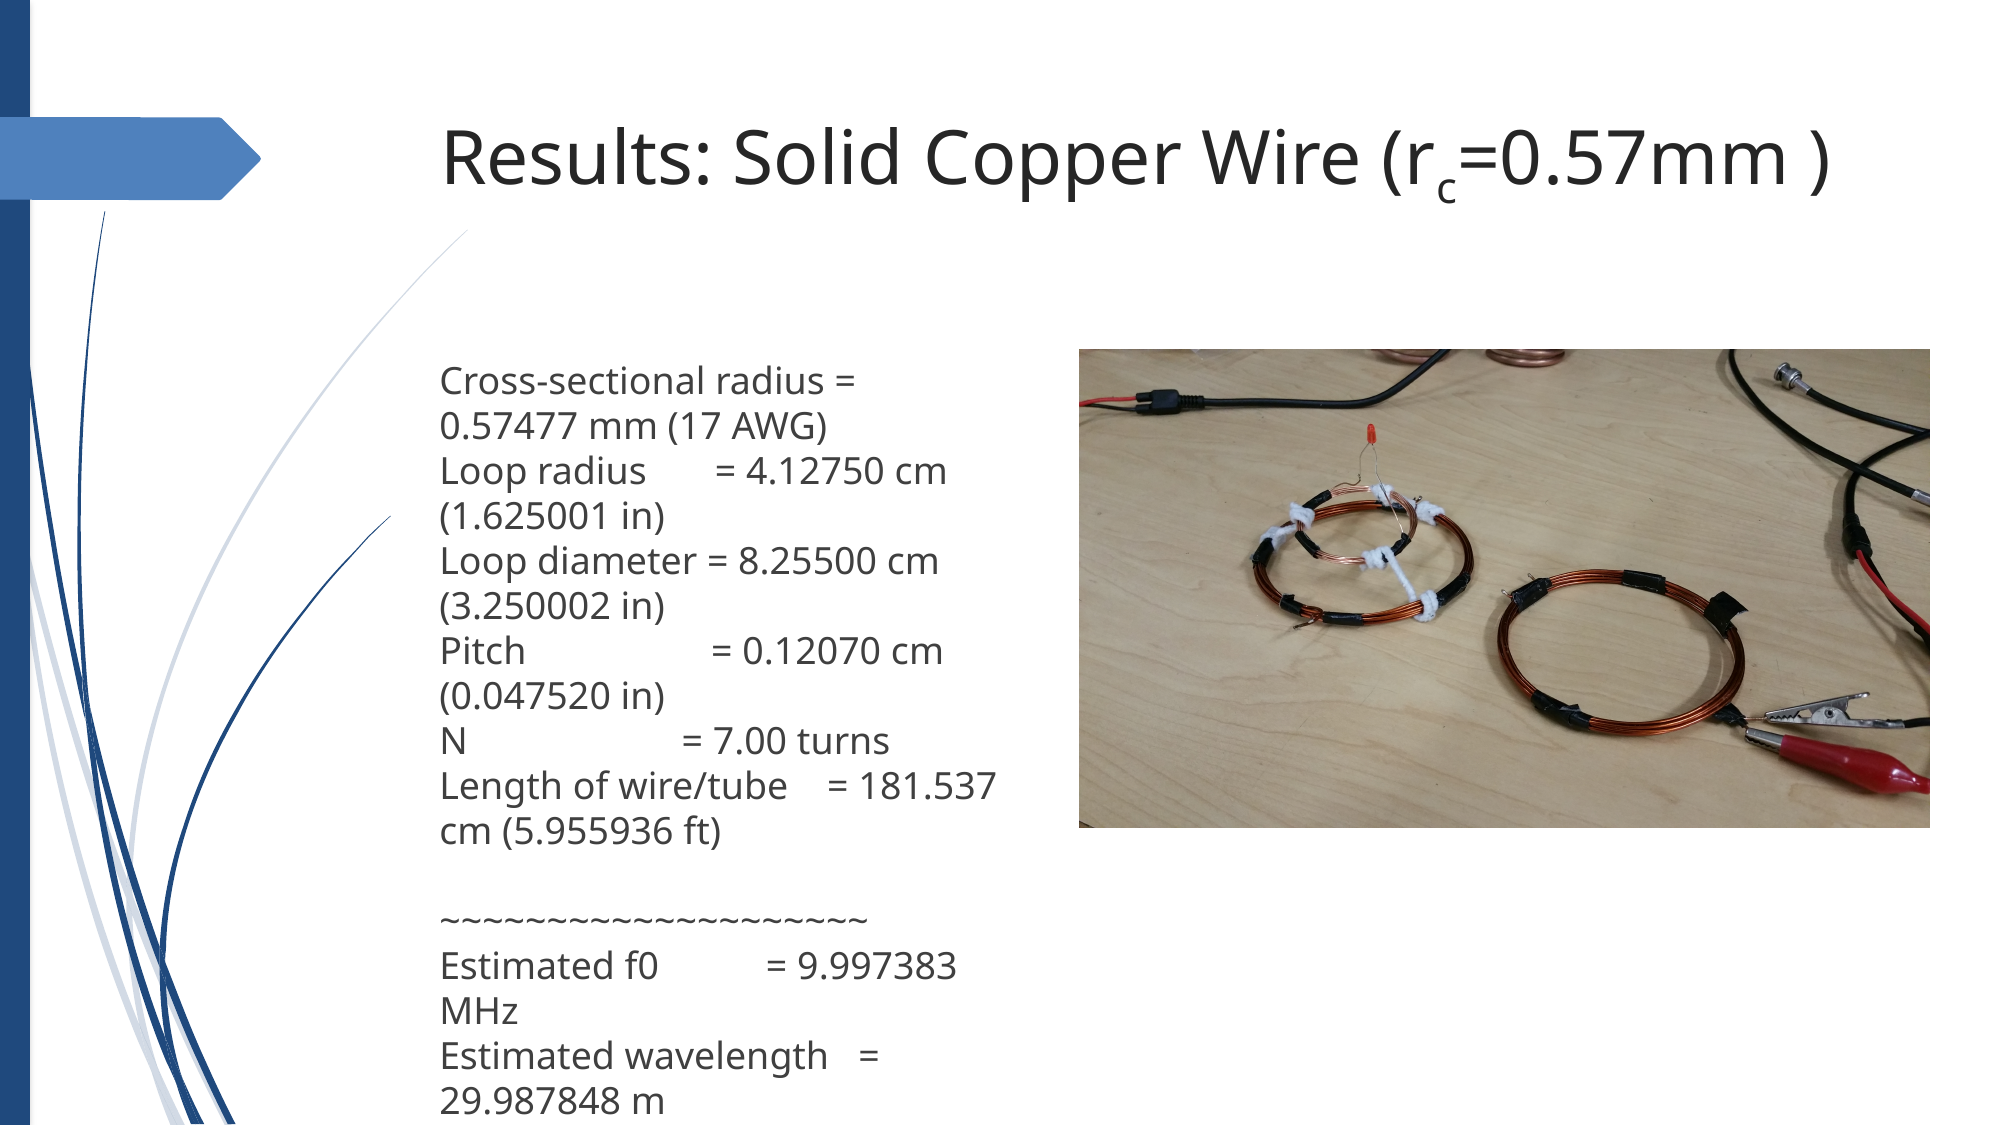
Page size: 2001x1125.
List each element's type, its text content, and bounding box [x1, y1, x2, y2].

picture [1078, 349, 1930, 829]
text_box Results: Solid Copper Wire (rc=0.57mm ) [425, 102, 1888, 313]
text_box Cross-sectional radius = 0.57477 mm (17 AWG) Loop radius = 4.12750 cm (1.625001 in) Loop diameter = 8.25500 cm (3.250002 in) Pitch = 0.12070 cm (0.047520 in) N = 7.00 turns Length of wire/tube = 181.537 cm (5.955936 ft) ~~~~~~~~~~~~~~~~~~~~ Estimated f0 = 9.997383 MHz Estimated wavelength = 29.987848 m Estimated L = 11.064472 uH Estimated C = 22.905348 pF External Capacitor = N/A Estimated Q = 3397.202663 Gamma (Loss) = 9245.166713 Radiation Resistance = 0.000052 Ohmic Resistance = 0.204533 Measured Resonance Frequency = 10.2MHz 25Vpp input – 6Vpp output at 2mA [424, 349, 1017, 970]
